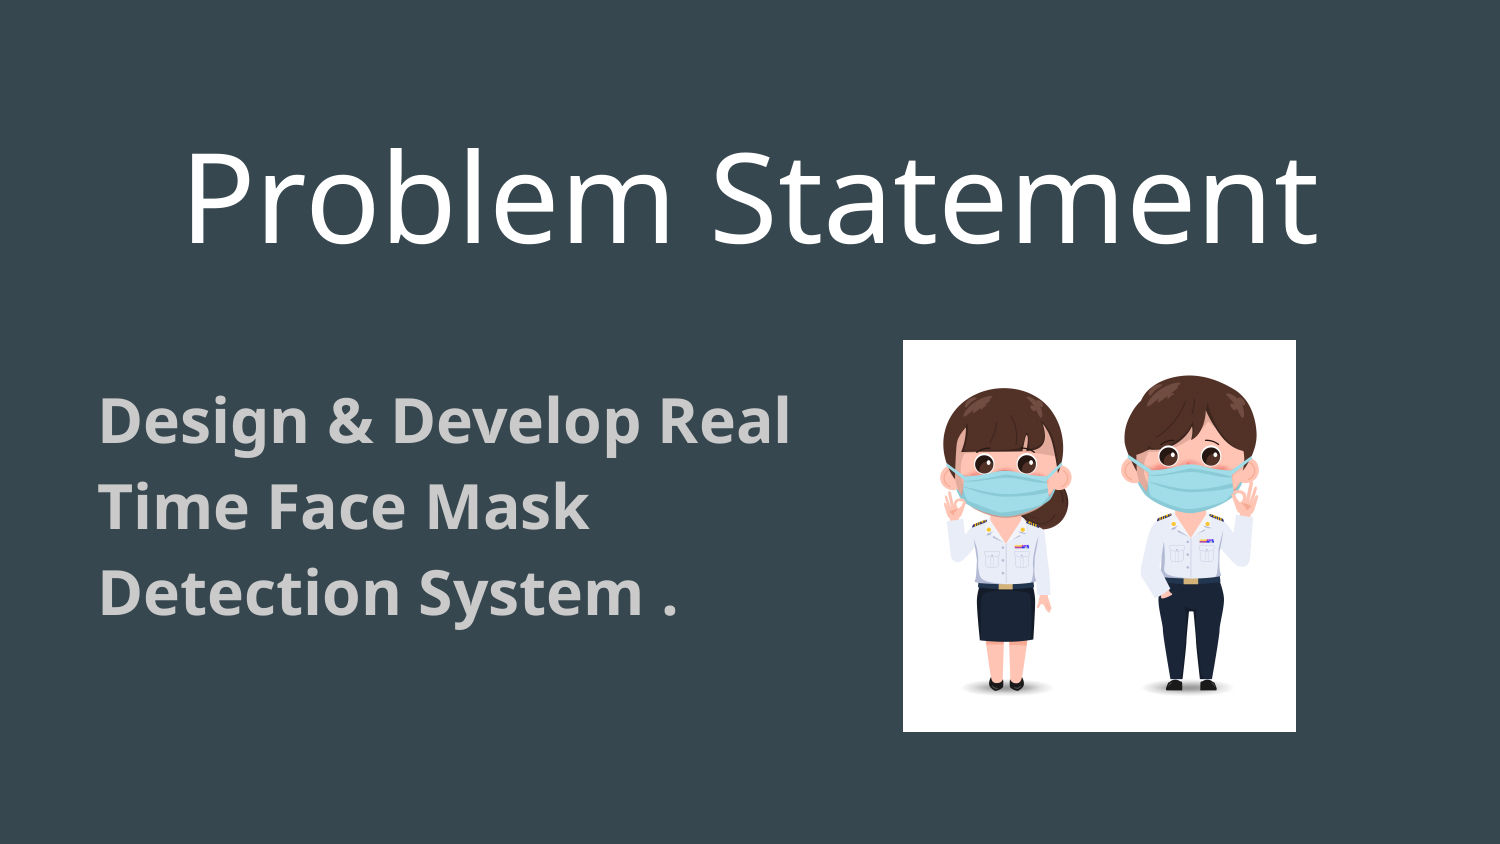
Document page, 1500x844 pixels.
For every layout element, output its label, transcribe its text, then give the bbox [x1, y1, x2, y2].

title Problem Statement [110, 103, 1390, 264]
subtitle Design & Develop Real Time Face Mask Detection System . [82, 354, 811, 634]
picture [903, 339, 1296, 733]
